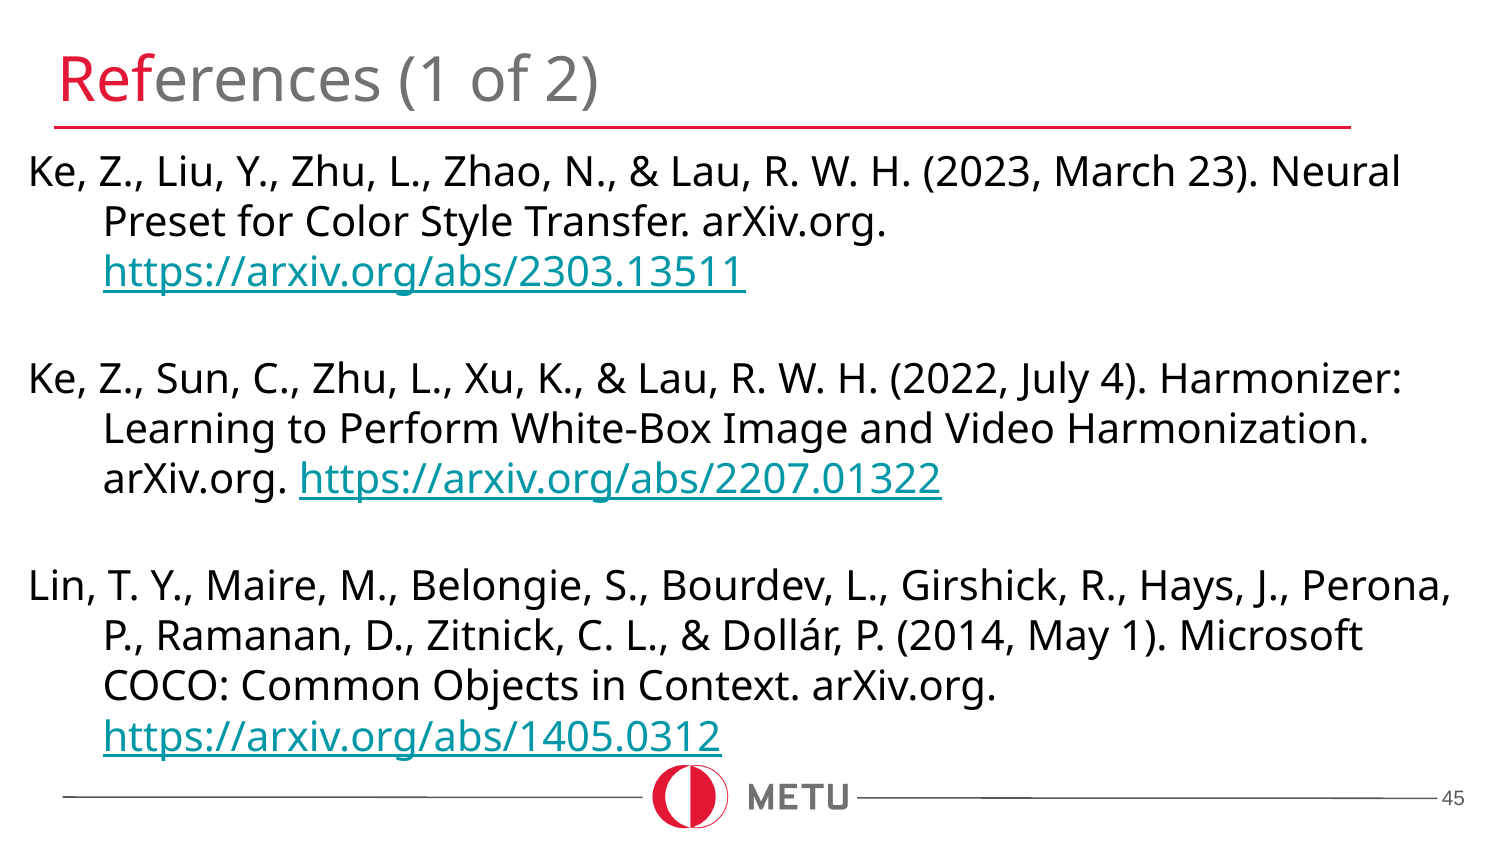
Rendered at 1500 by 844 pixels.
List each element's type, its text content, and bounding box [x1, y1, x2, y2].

text_box References (1 of 2) [42, 23, 1401, 129]
text_box Ke, Z., Liu, Y., Zhu, L., Zhao, N., & Lau, R. W. H. (2023, March 23). Neural Preset for Color Style Transfer. arXiv.org. https://arxiv.org/abs/2303.13511 Ke, Z., Sun, C., Zhu, L., Xu, K., & Lau, R. W. H. (2022, July 4). Harmonizer: Learning to Perform White-Box Image and Video Harmonization. arXiv.org. https://arxiv.org/abs/2207.01322 Lin, T. Y., Maire, M., Belongie, S., Bourdev, L., Girshick, R., Hays, J., Perona, P., Ramanan, D., Zitnick, C. L., & Dollár, P. (2014, May 1). Microsoft COCO: Common Objects in Context. arXiv.org. https://arxiv.org/abs/1405.0312 [12, 130, 1500, 832]
picture [642, 758, 858, 838]
